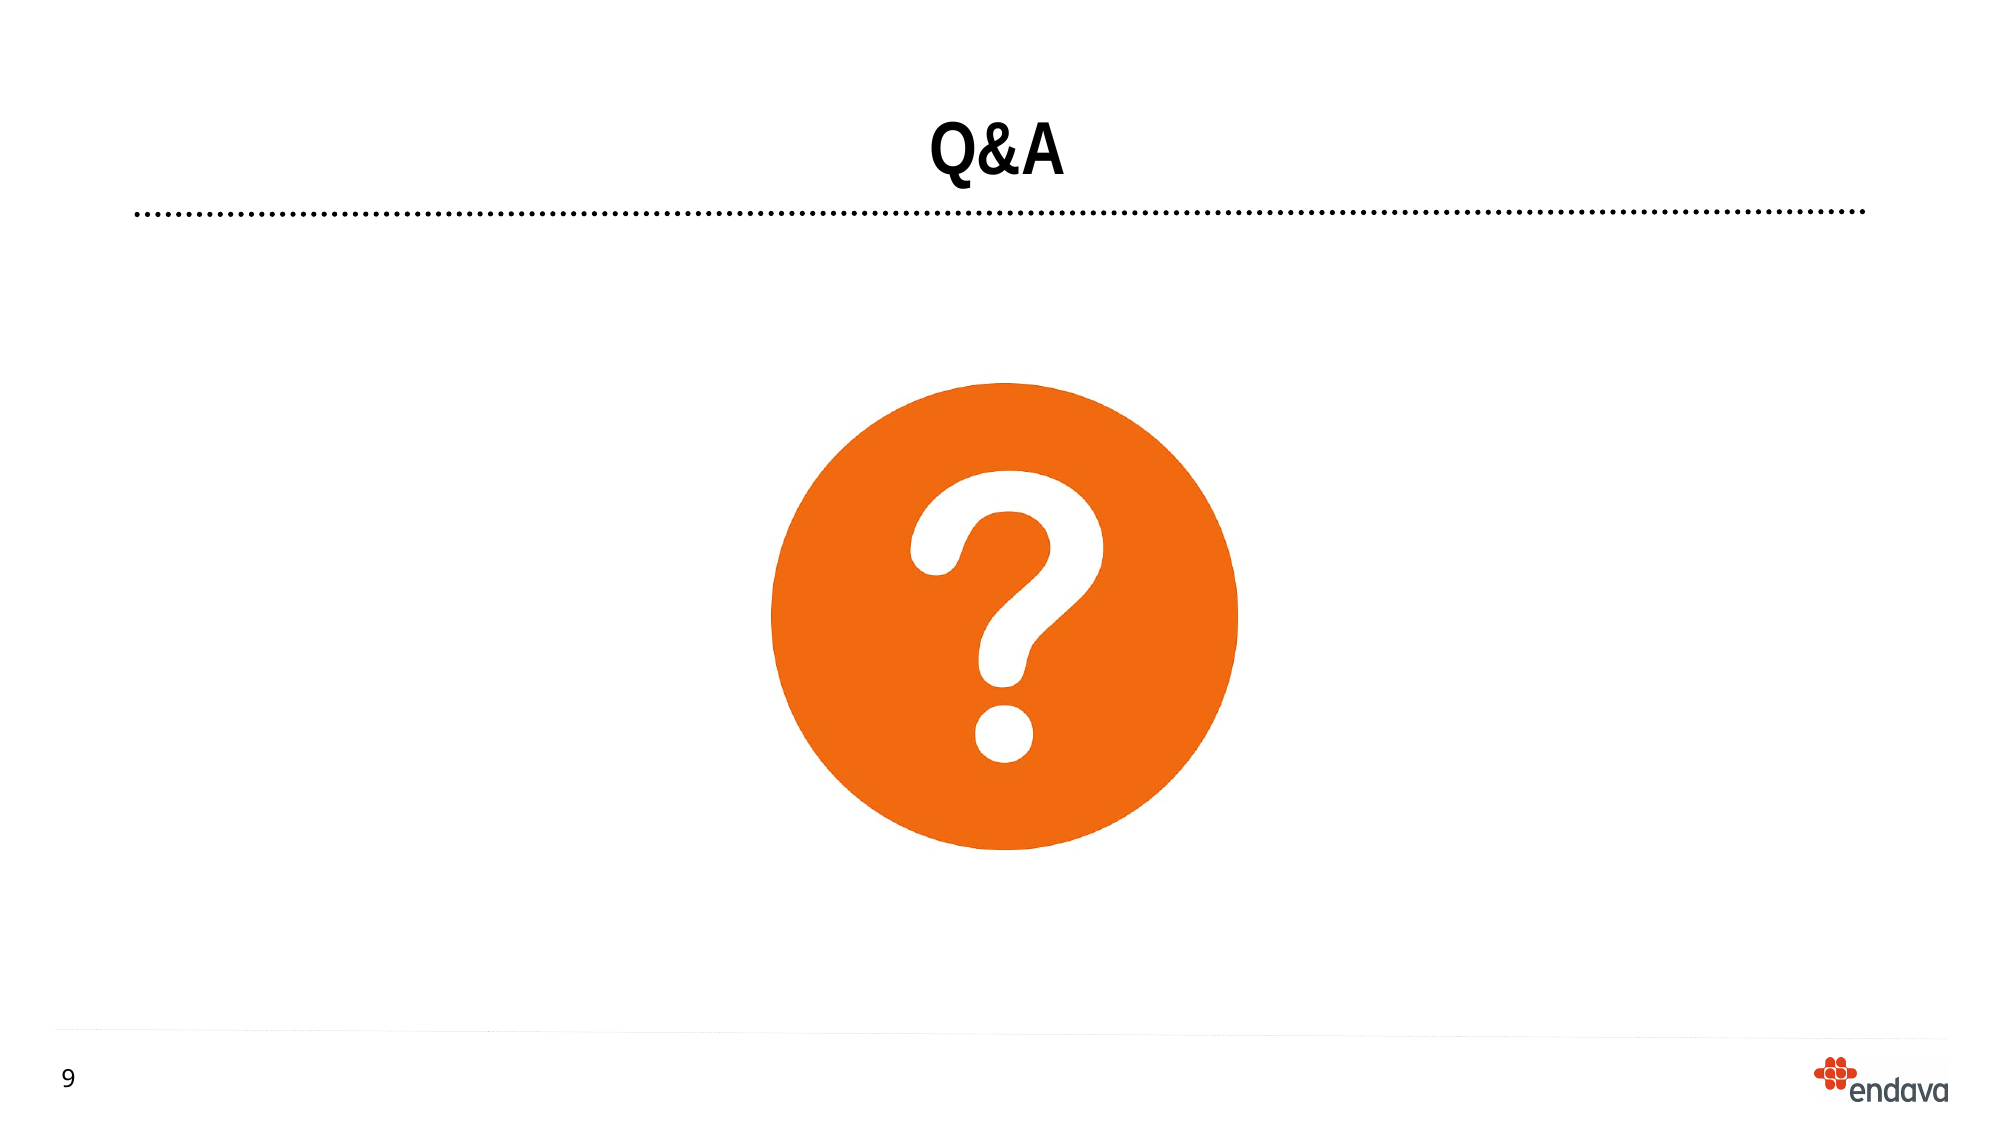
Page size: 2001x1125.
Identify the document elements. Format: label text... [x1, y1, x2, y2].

title Q&A [198, 26, 1812, 195]
picture [714, 326, 1296, 908]
picture [1814, 1057, 1948, 1102]
